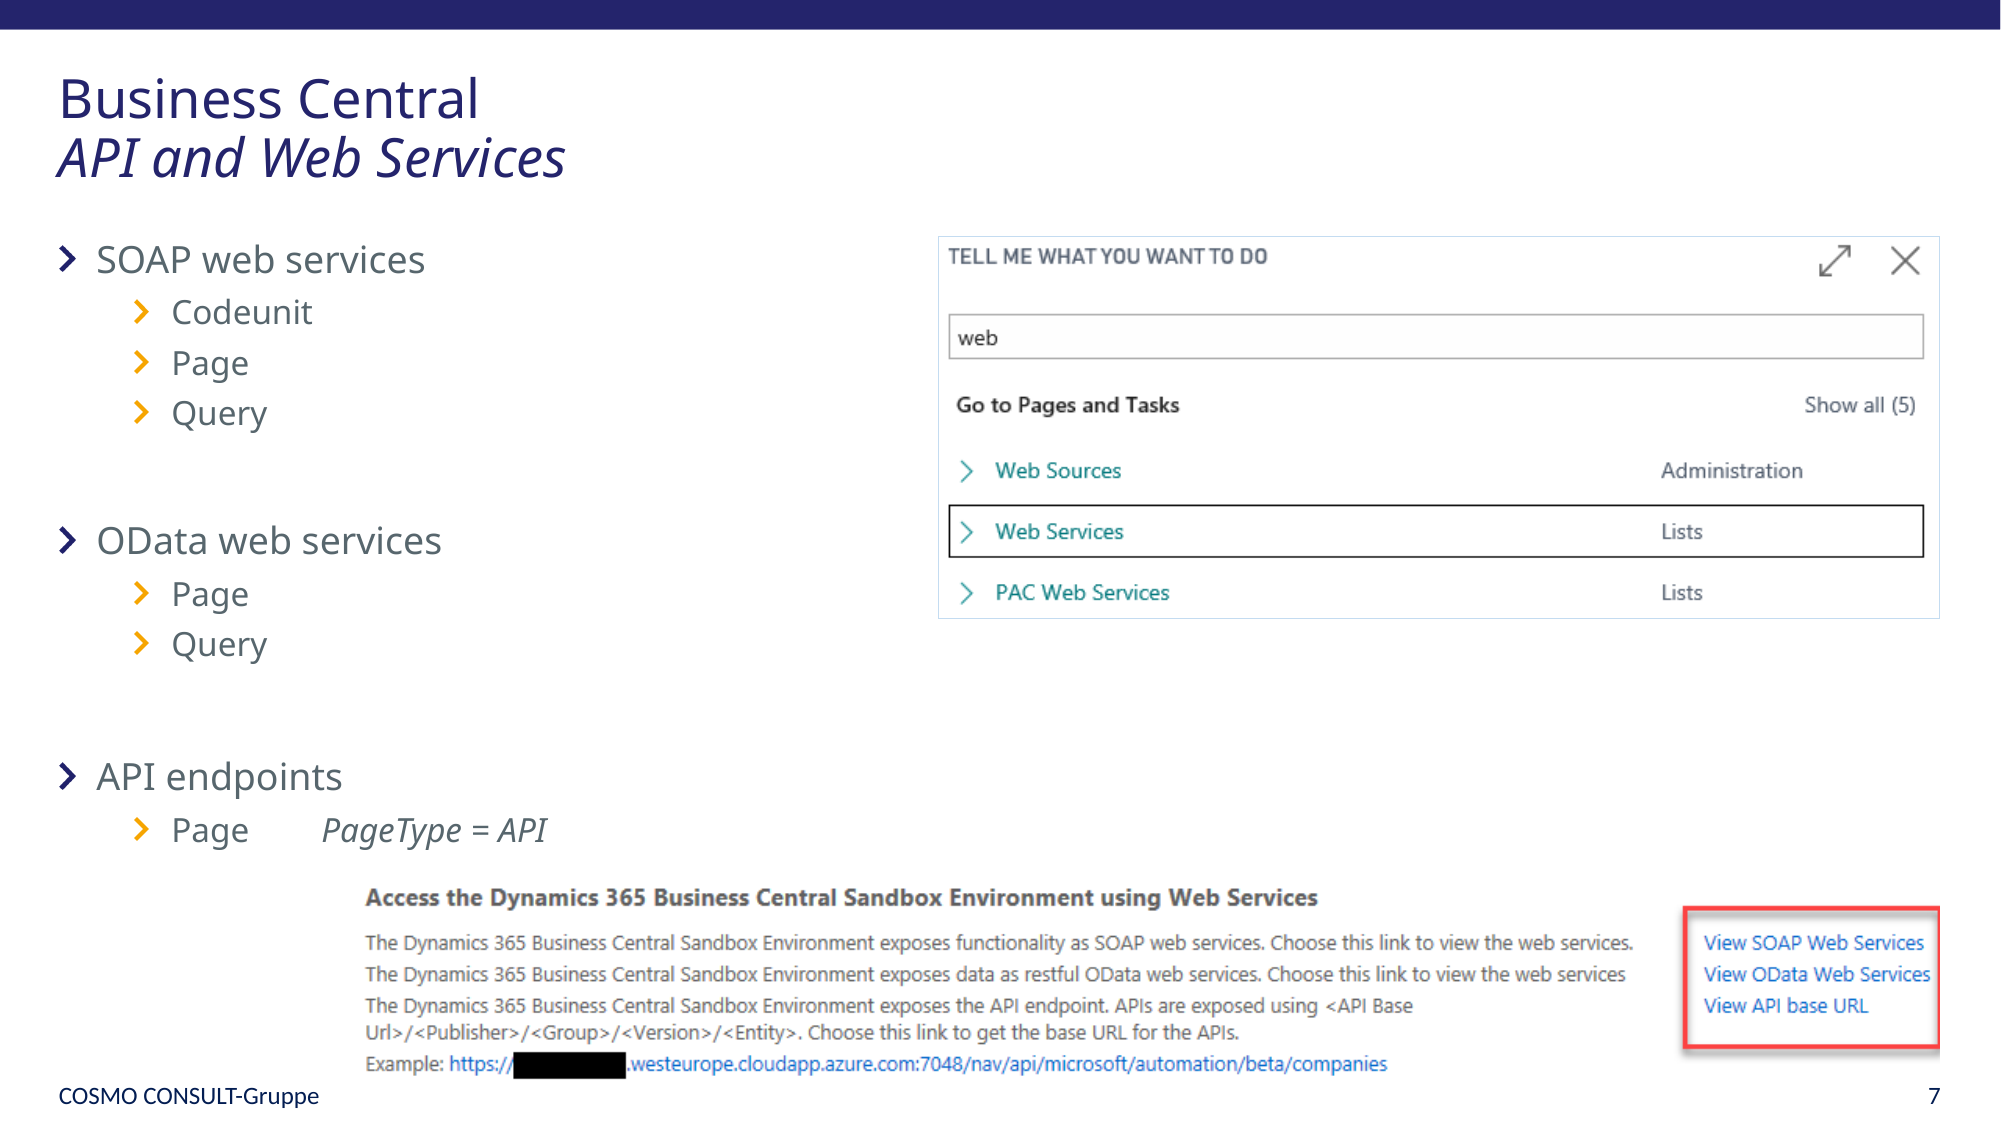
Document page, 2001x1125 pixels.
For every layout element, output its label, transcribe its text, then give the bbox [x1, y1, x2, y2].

picture [134, 299, 149, 324]
list SOAP web services Codeunit Page Query OData web services Page Query API endpoints Page PageType = API [58, 235, 1941, 1040]
picture [59, 526, 76, 554]
picture [354, 870, 1940, 1087]
picture [134, 631, 149, 655]
picture [134, 350, 149, 374]
picture [938, 236, 1940, 619]
title Business Central API and Web Services [59, 59, 1940, 189]
picture [59, 245, 76, 272]
picture [134, 817, 149, 841]
picture [134, 400, 149, 424]
picture [59, 762, 76, 790]
picture [134, 581, 149, 605]
